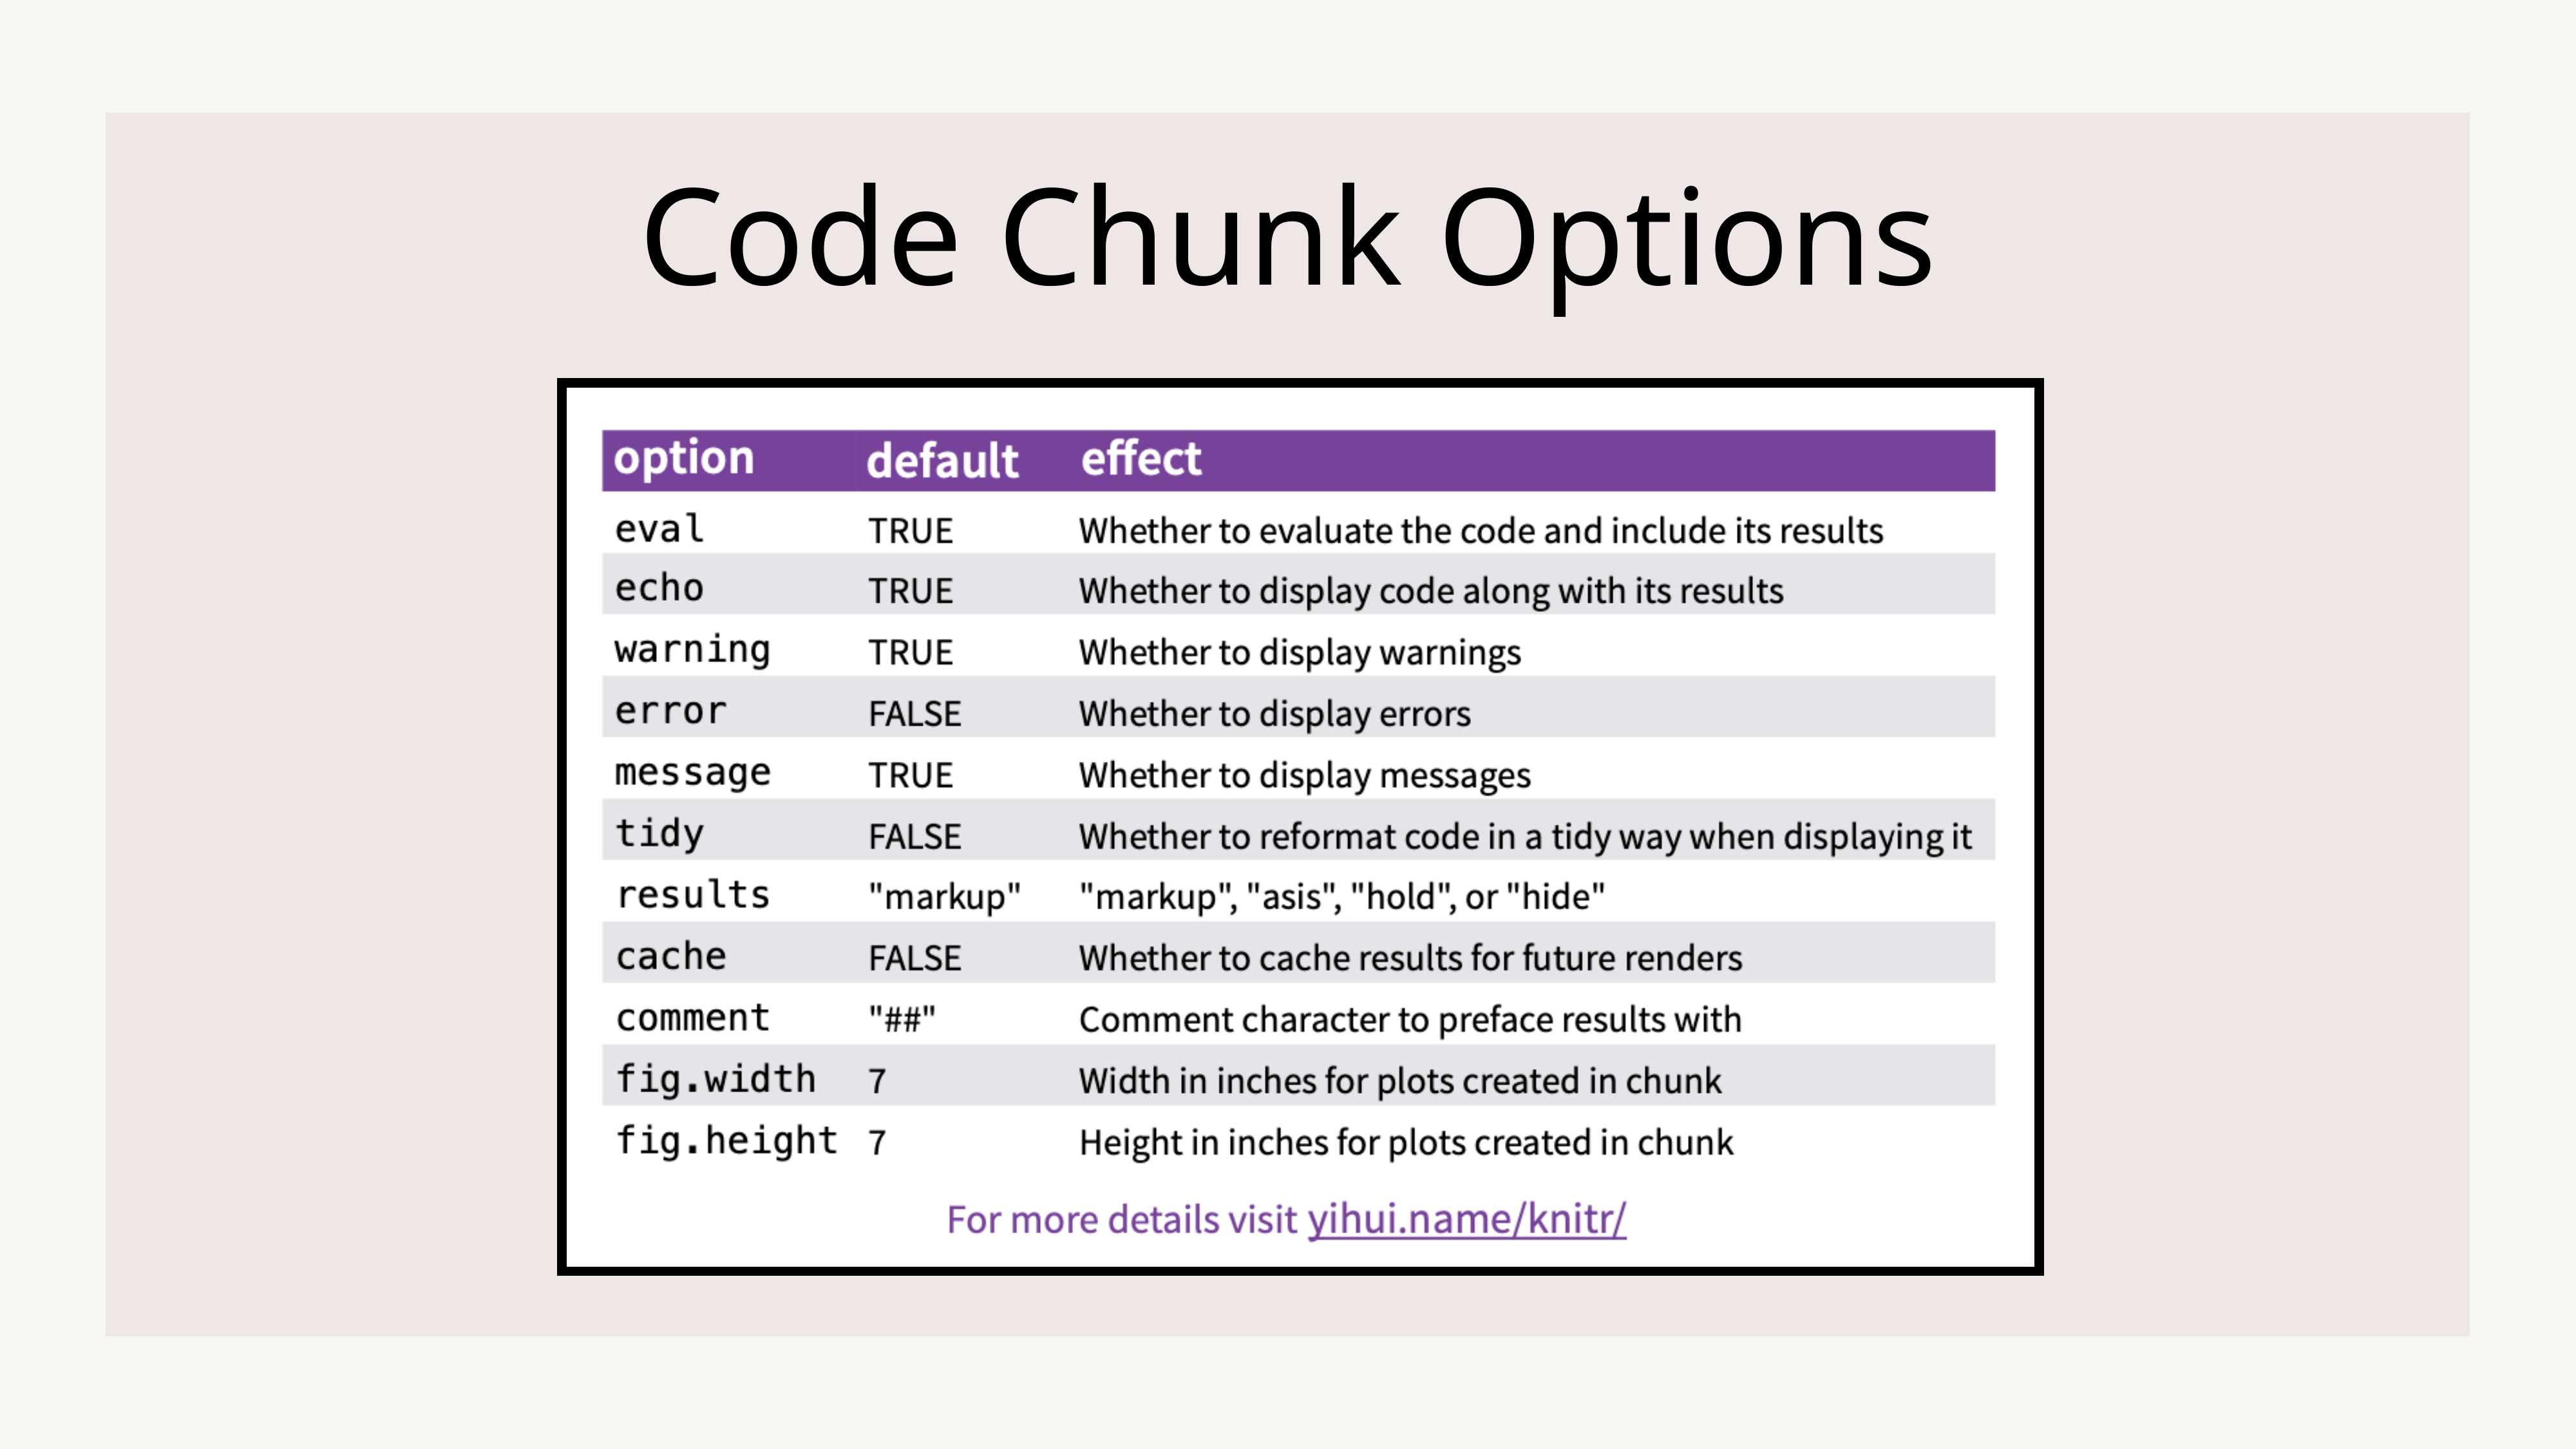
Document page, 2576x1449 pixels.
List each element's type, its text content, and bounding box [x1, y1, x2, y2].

list Code Chunk Options [216, 0, 2359, 510]
picture [566, 387, 2035, 1267]
